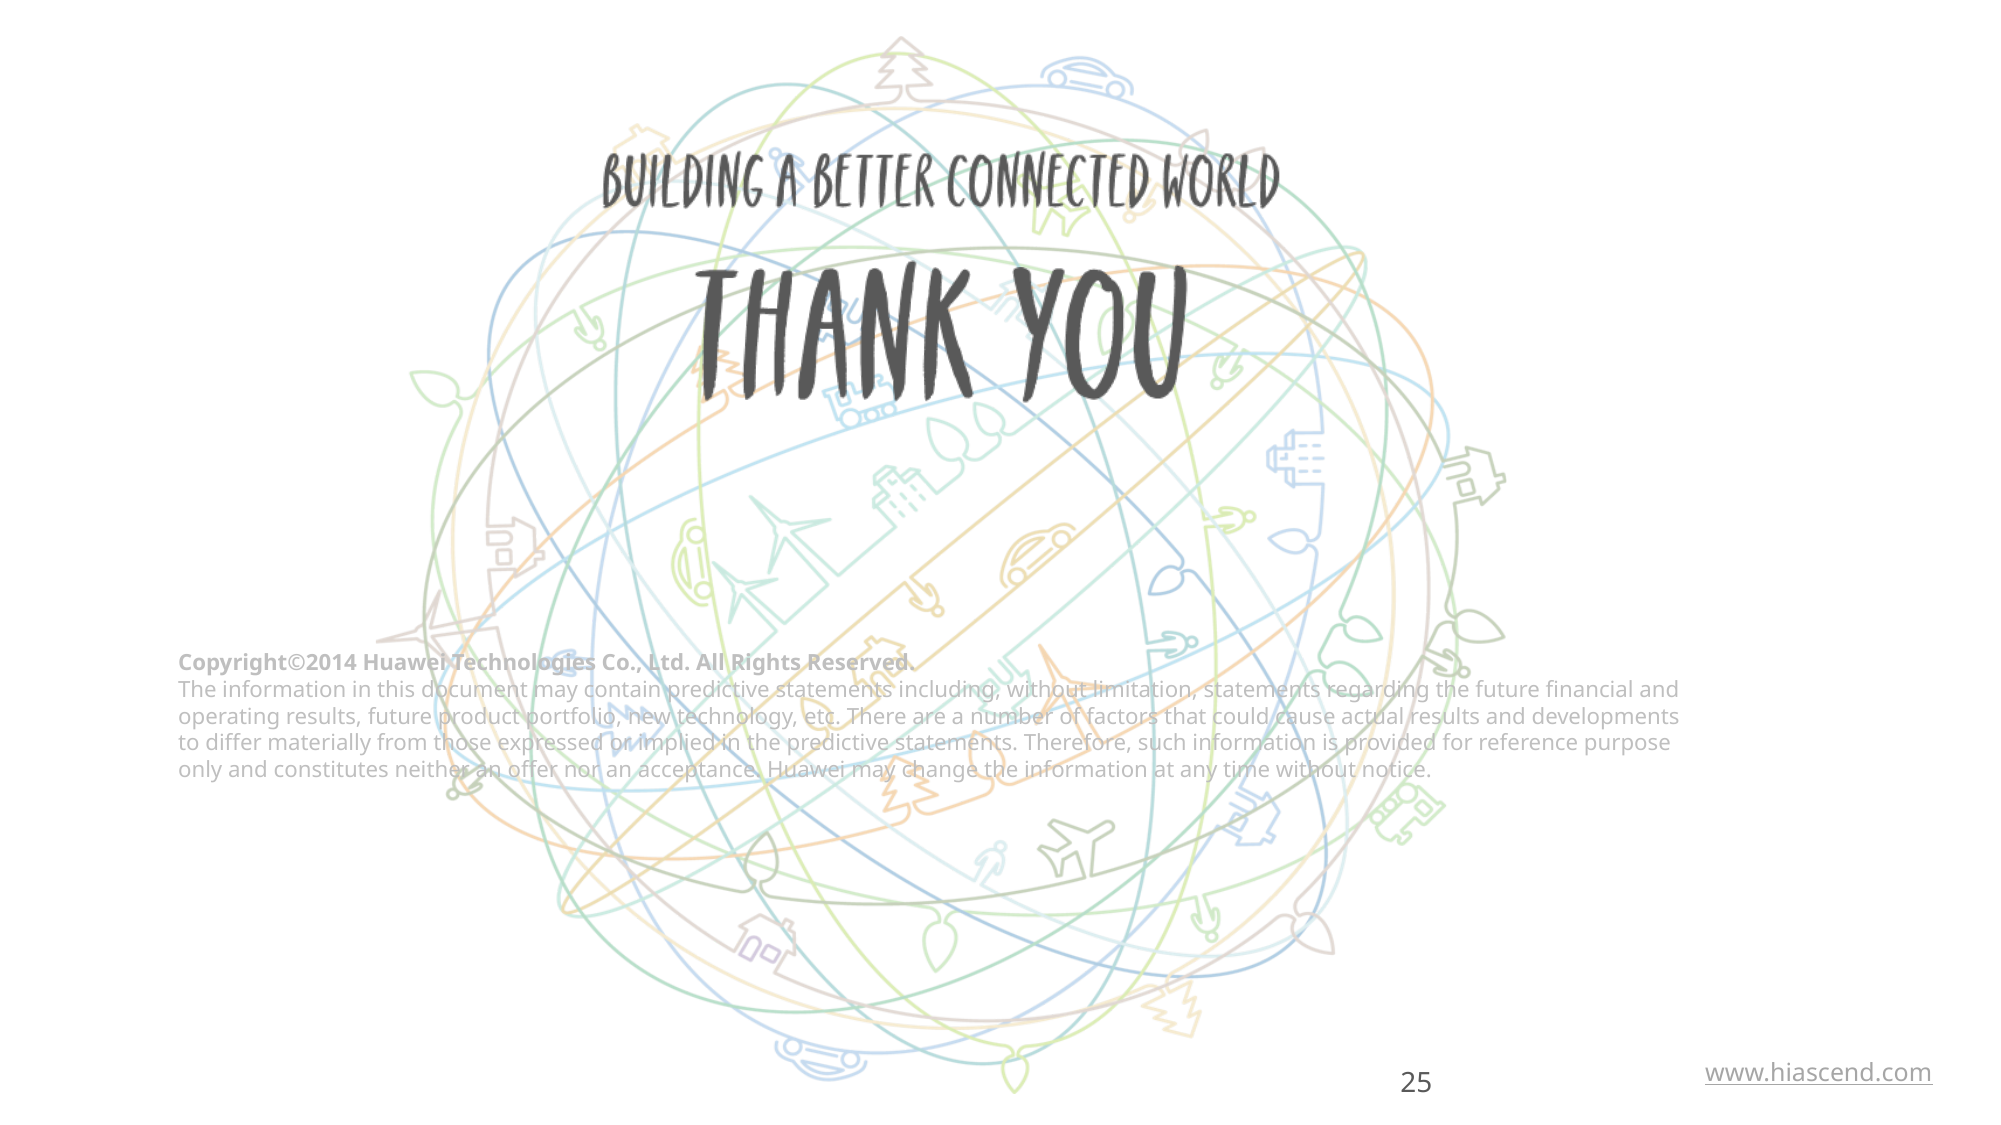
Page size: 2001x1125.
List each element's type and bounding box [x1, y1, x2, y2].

picture [561, 116, 1322, 531]
